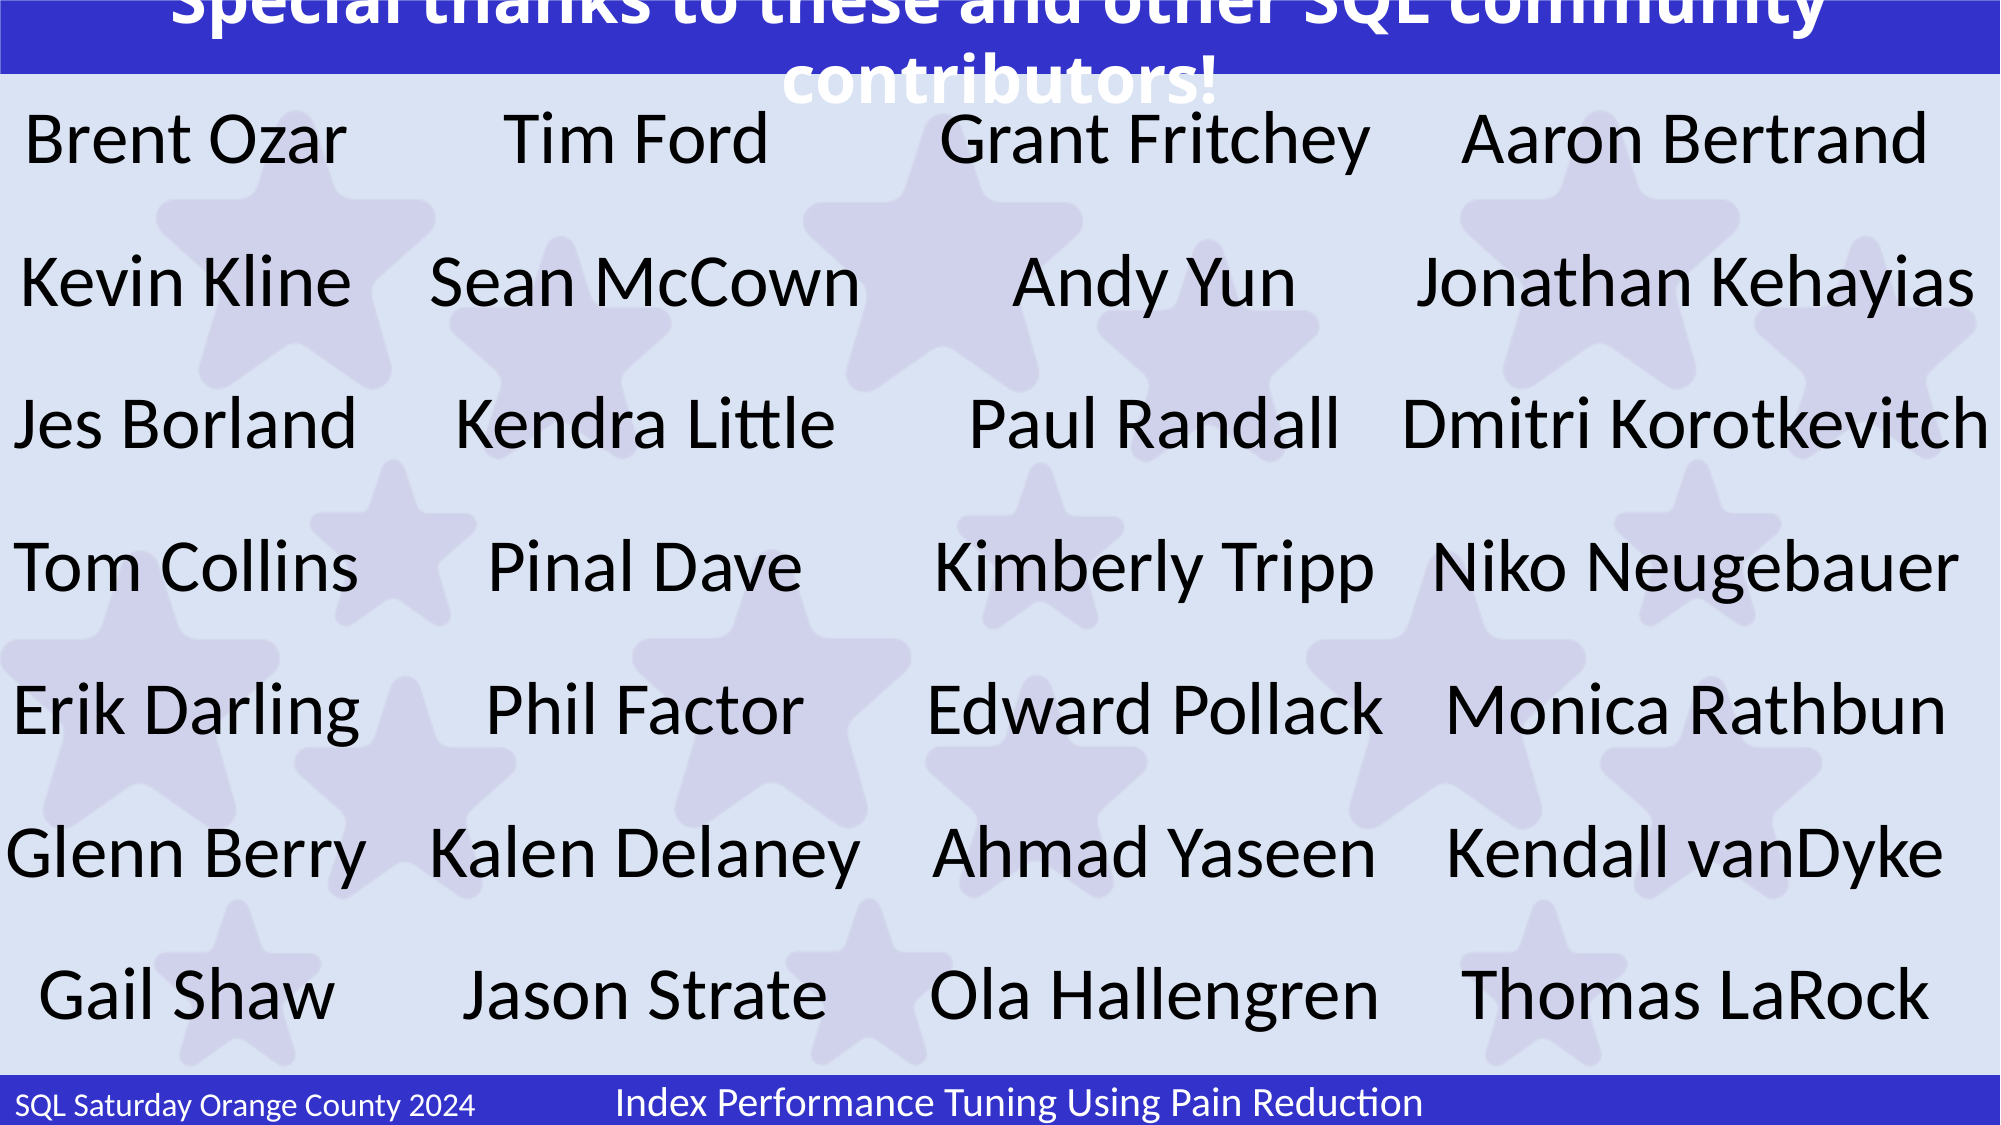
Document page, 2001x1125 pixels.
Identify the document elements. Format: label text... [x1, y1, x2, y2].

table_header Brent Ozar [0, 73, 79, 216]
table_cell Kendall vanDyke [1900, 787, 1998, 930]
table_cell Kevin Kline [0, 216, 79, 359]
table_cell Monica Rathbun [1900, 704, 1998, 787]
table_cell Ahmad Yaseen [1225, 787, 1230, 930]
table_cell Ola Hallengren [1225, 930, 1230, 1073]
table_cell Thomas LaRock [1900, 930, 1998, 1073]
table_cell Edward Pollack [1225, 707, 1230, 787]
table_cell Jes Borland [0, 359, 79, 474]
picture [0, 34, 2000, 1125]
title Special thanks to these and other SQL community contributors! [0, 0, 2000, 73]
